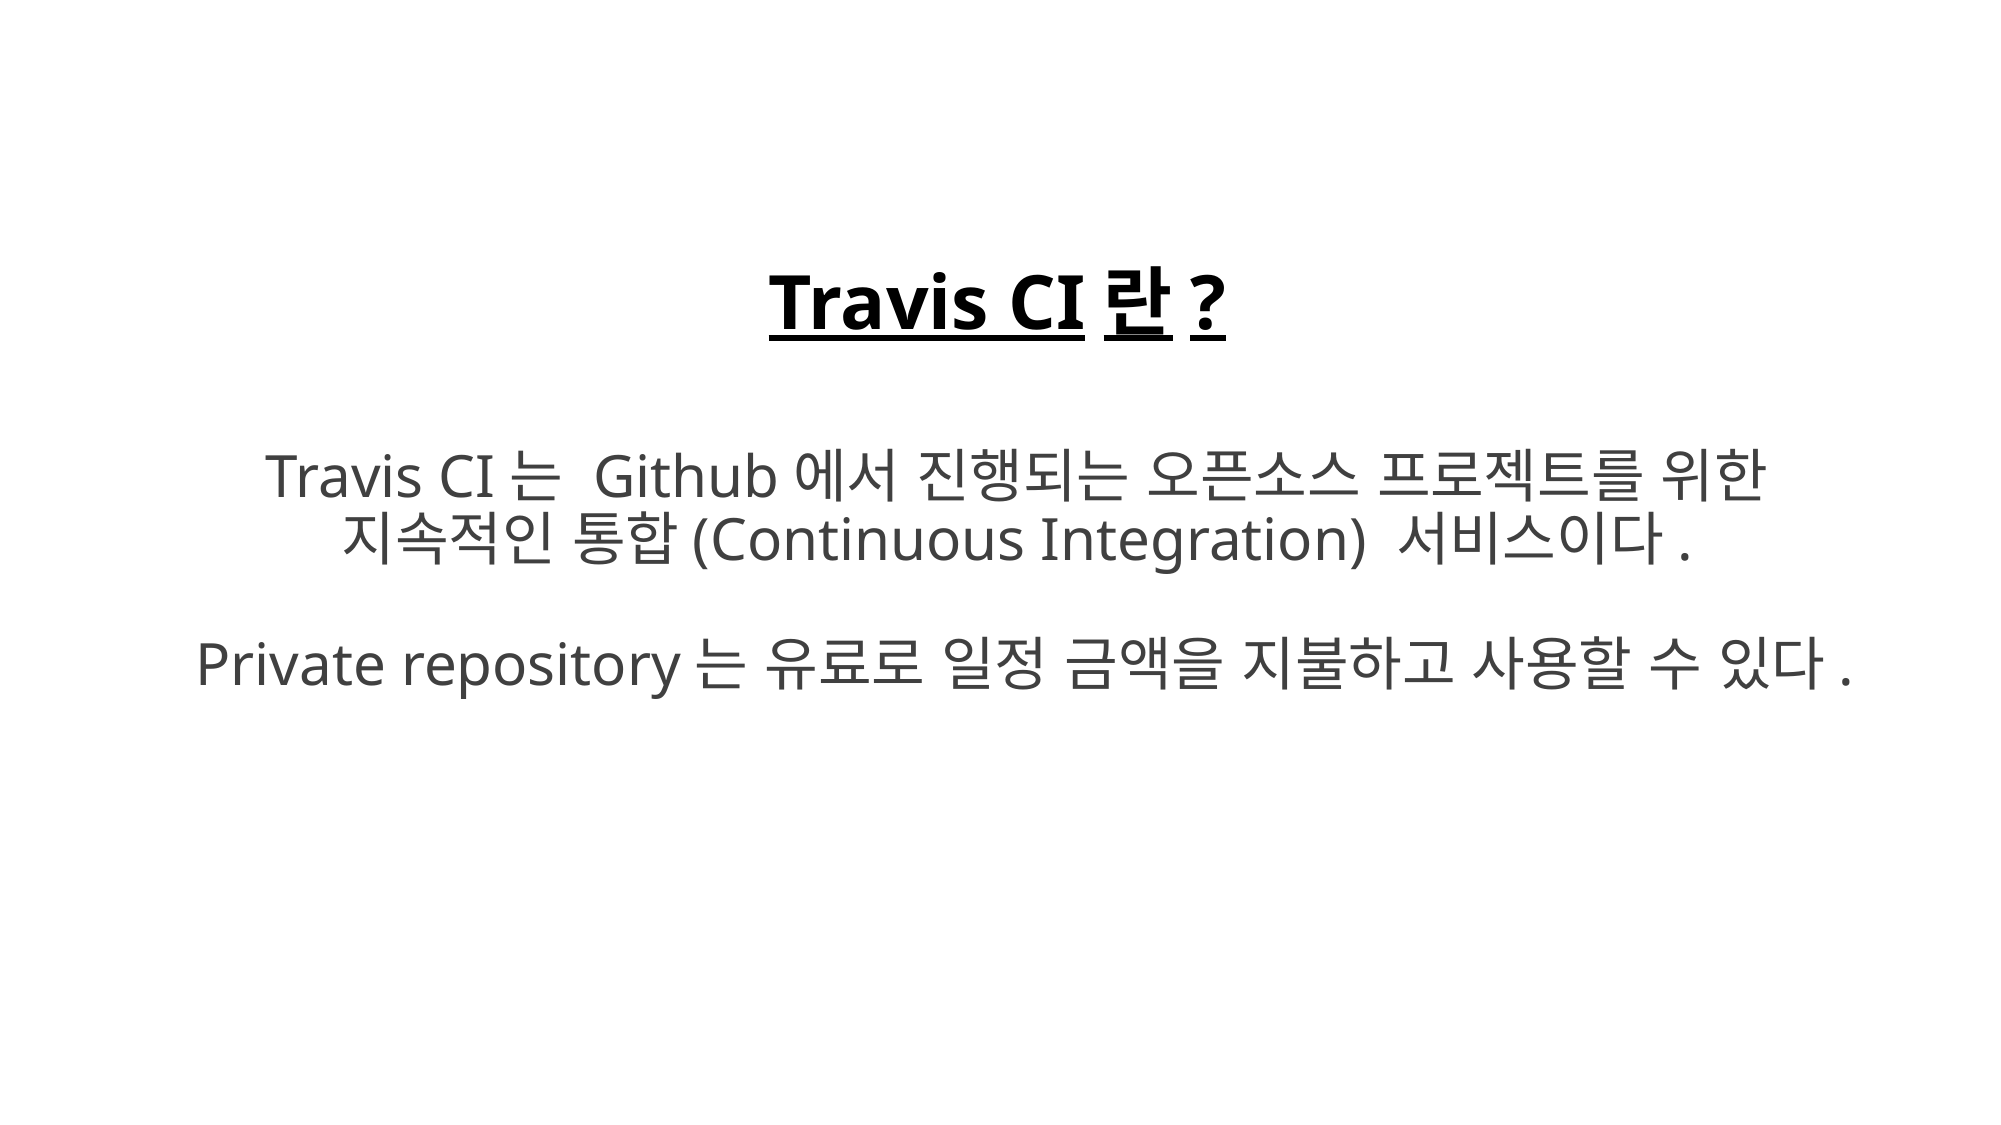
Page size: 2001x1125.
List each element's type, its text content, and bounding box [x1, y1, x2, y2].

text_box Travis CI란? [88, 225, 1907, 385]
text_box Travis CI는 Github에서 진행되는 오픈소스 프로젝트를 위한 지속적인 통합(Continuous Integration) 서비스이다. Private repository는 유료로 일정 금액을 지불하고 사용할 수 있다. [162, 439, 1888, 836]
